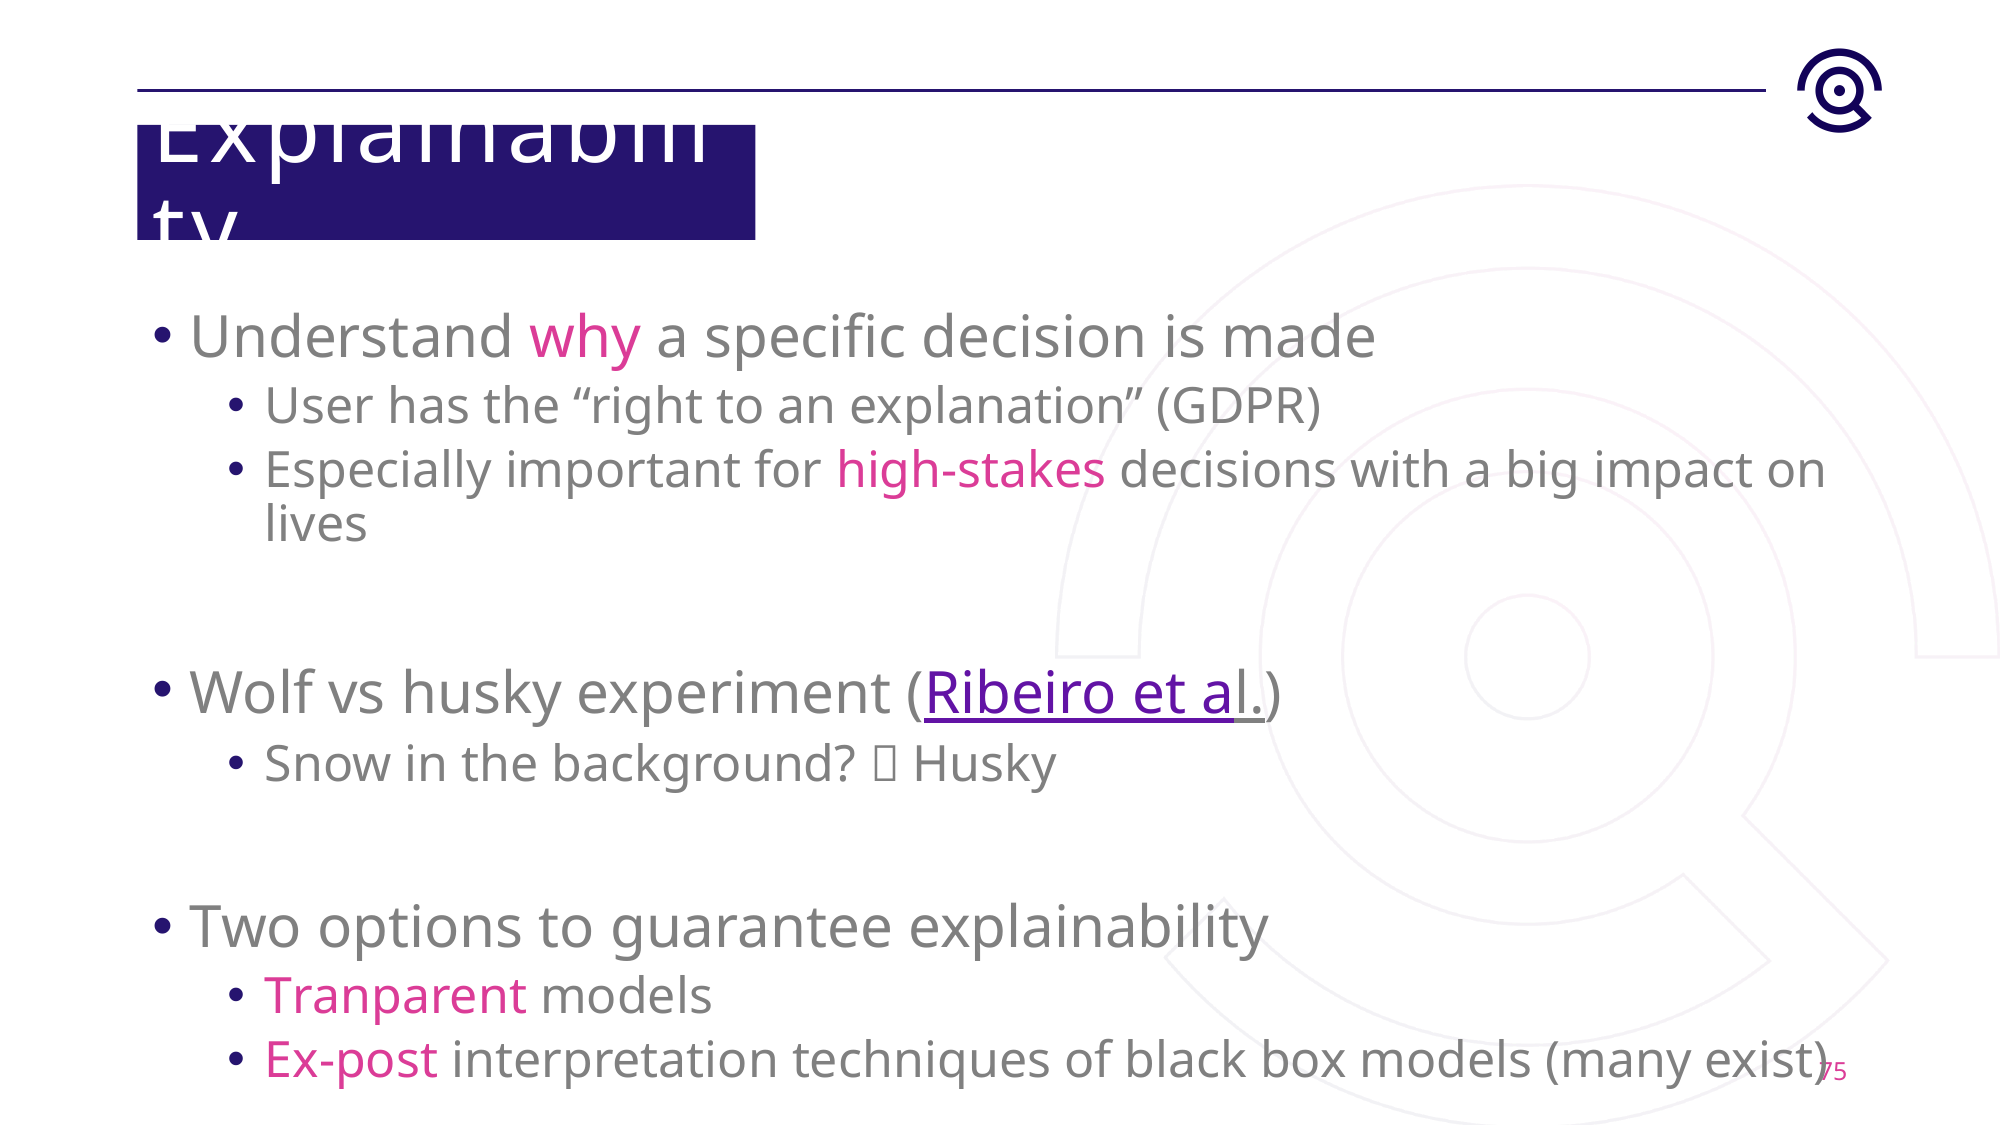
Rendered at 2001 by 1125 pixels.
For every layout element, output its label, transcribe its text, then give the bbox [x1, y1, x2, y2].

slide_number 75 [1412, 1042, 1863, 1103]
title Explainability [137, 124, 756, 240]
list Understand why a specific decision is made User has the “right to an explanation” (GDPR) Especially important for high-stakes decisions with a big impact on lives Wolf vs husky experiment (Ribeiro et al.) Snow in the background?  Husky Two options to guarantee explainability Tranparent models Ex-post interpretation techniques of black box models (many exist) [137, 299, 1863, 1014]
